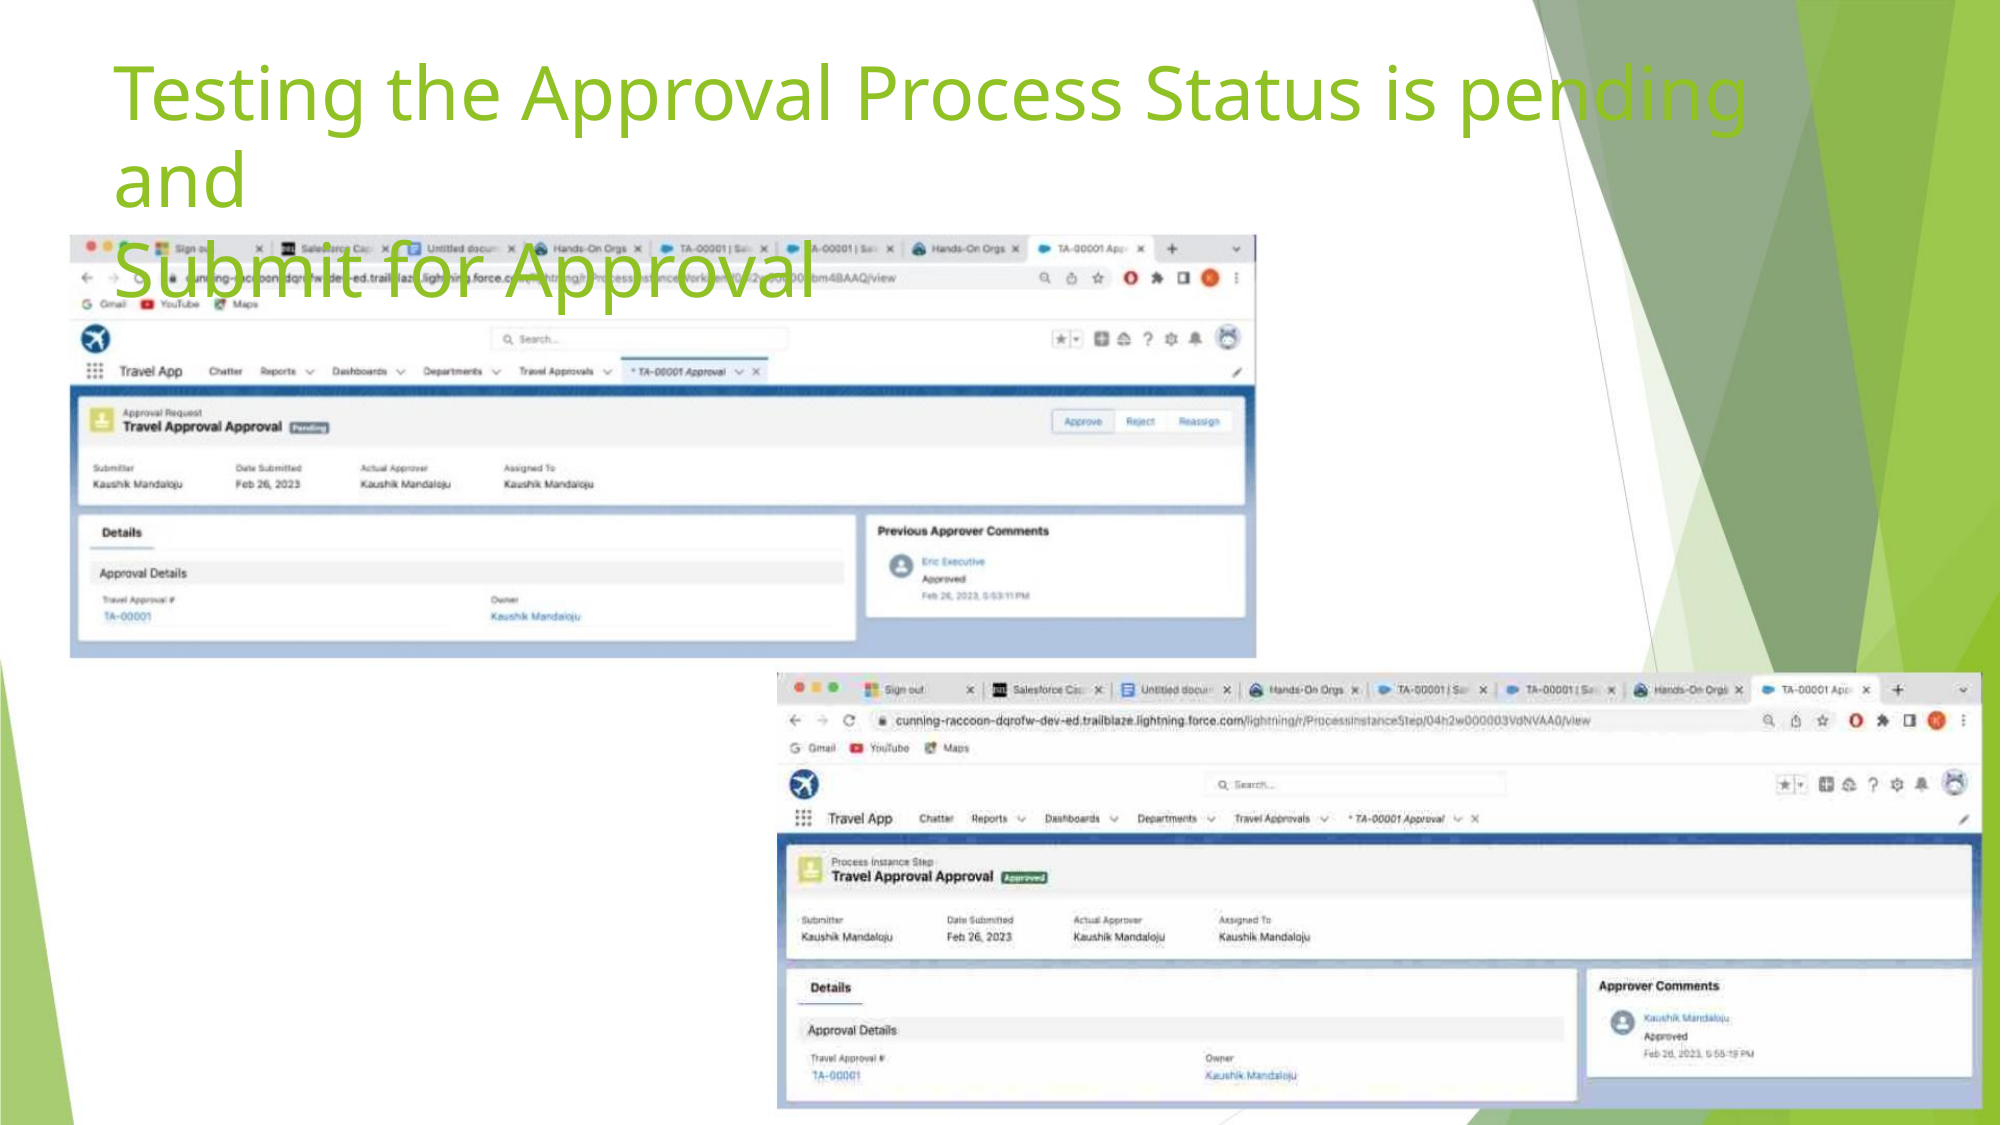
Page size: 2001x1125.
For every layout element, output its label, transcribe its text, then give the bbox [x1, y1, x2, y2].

text_box Testing the Approval Process Status is pending and Submit for Approval [114, 47, 1843, 313]
text_box [0, 0, 2000, 1125]
